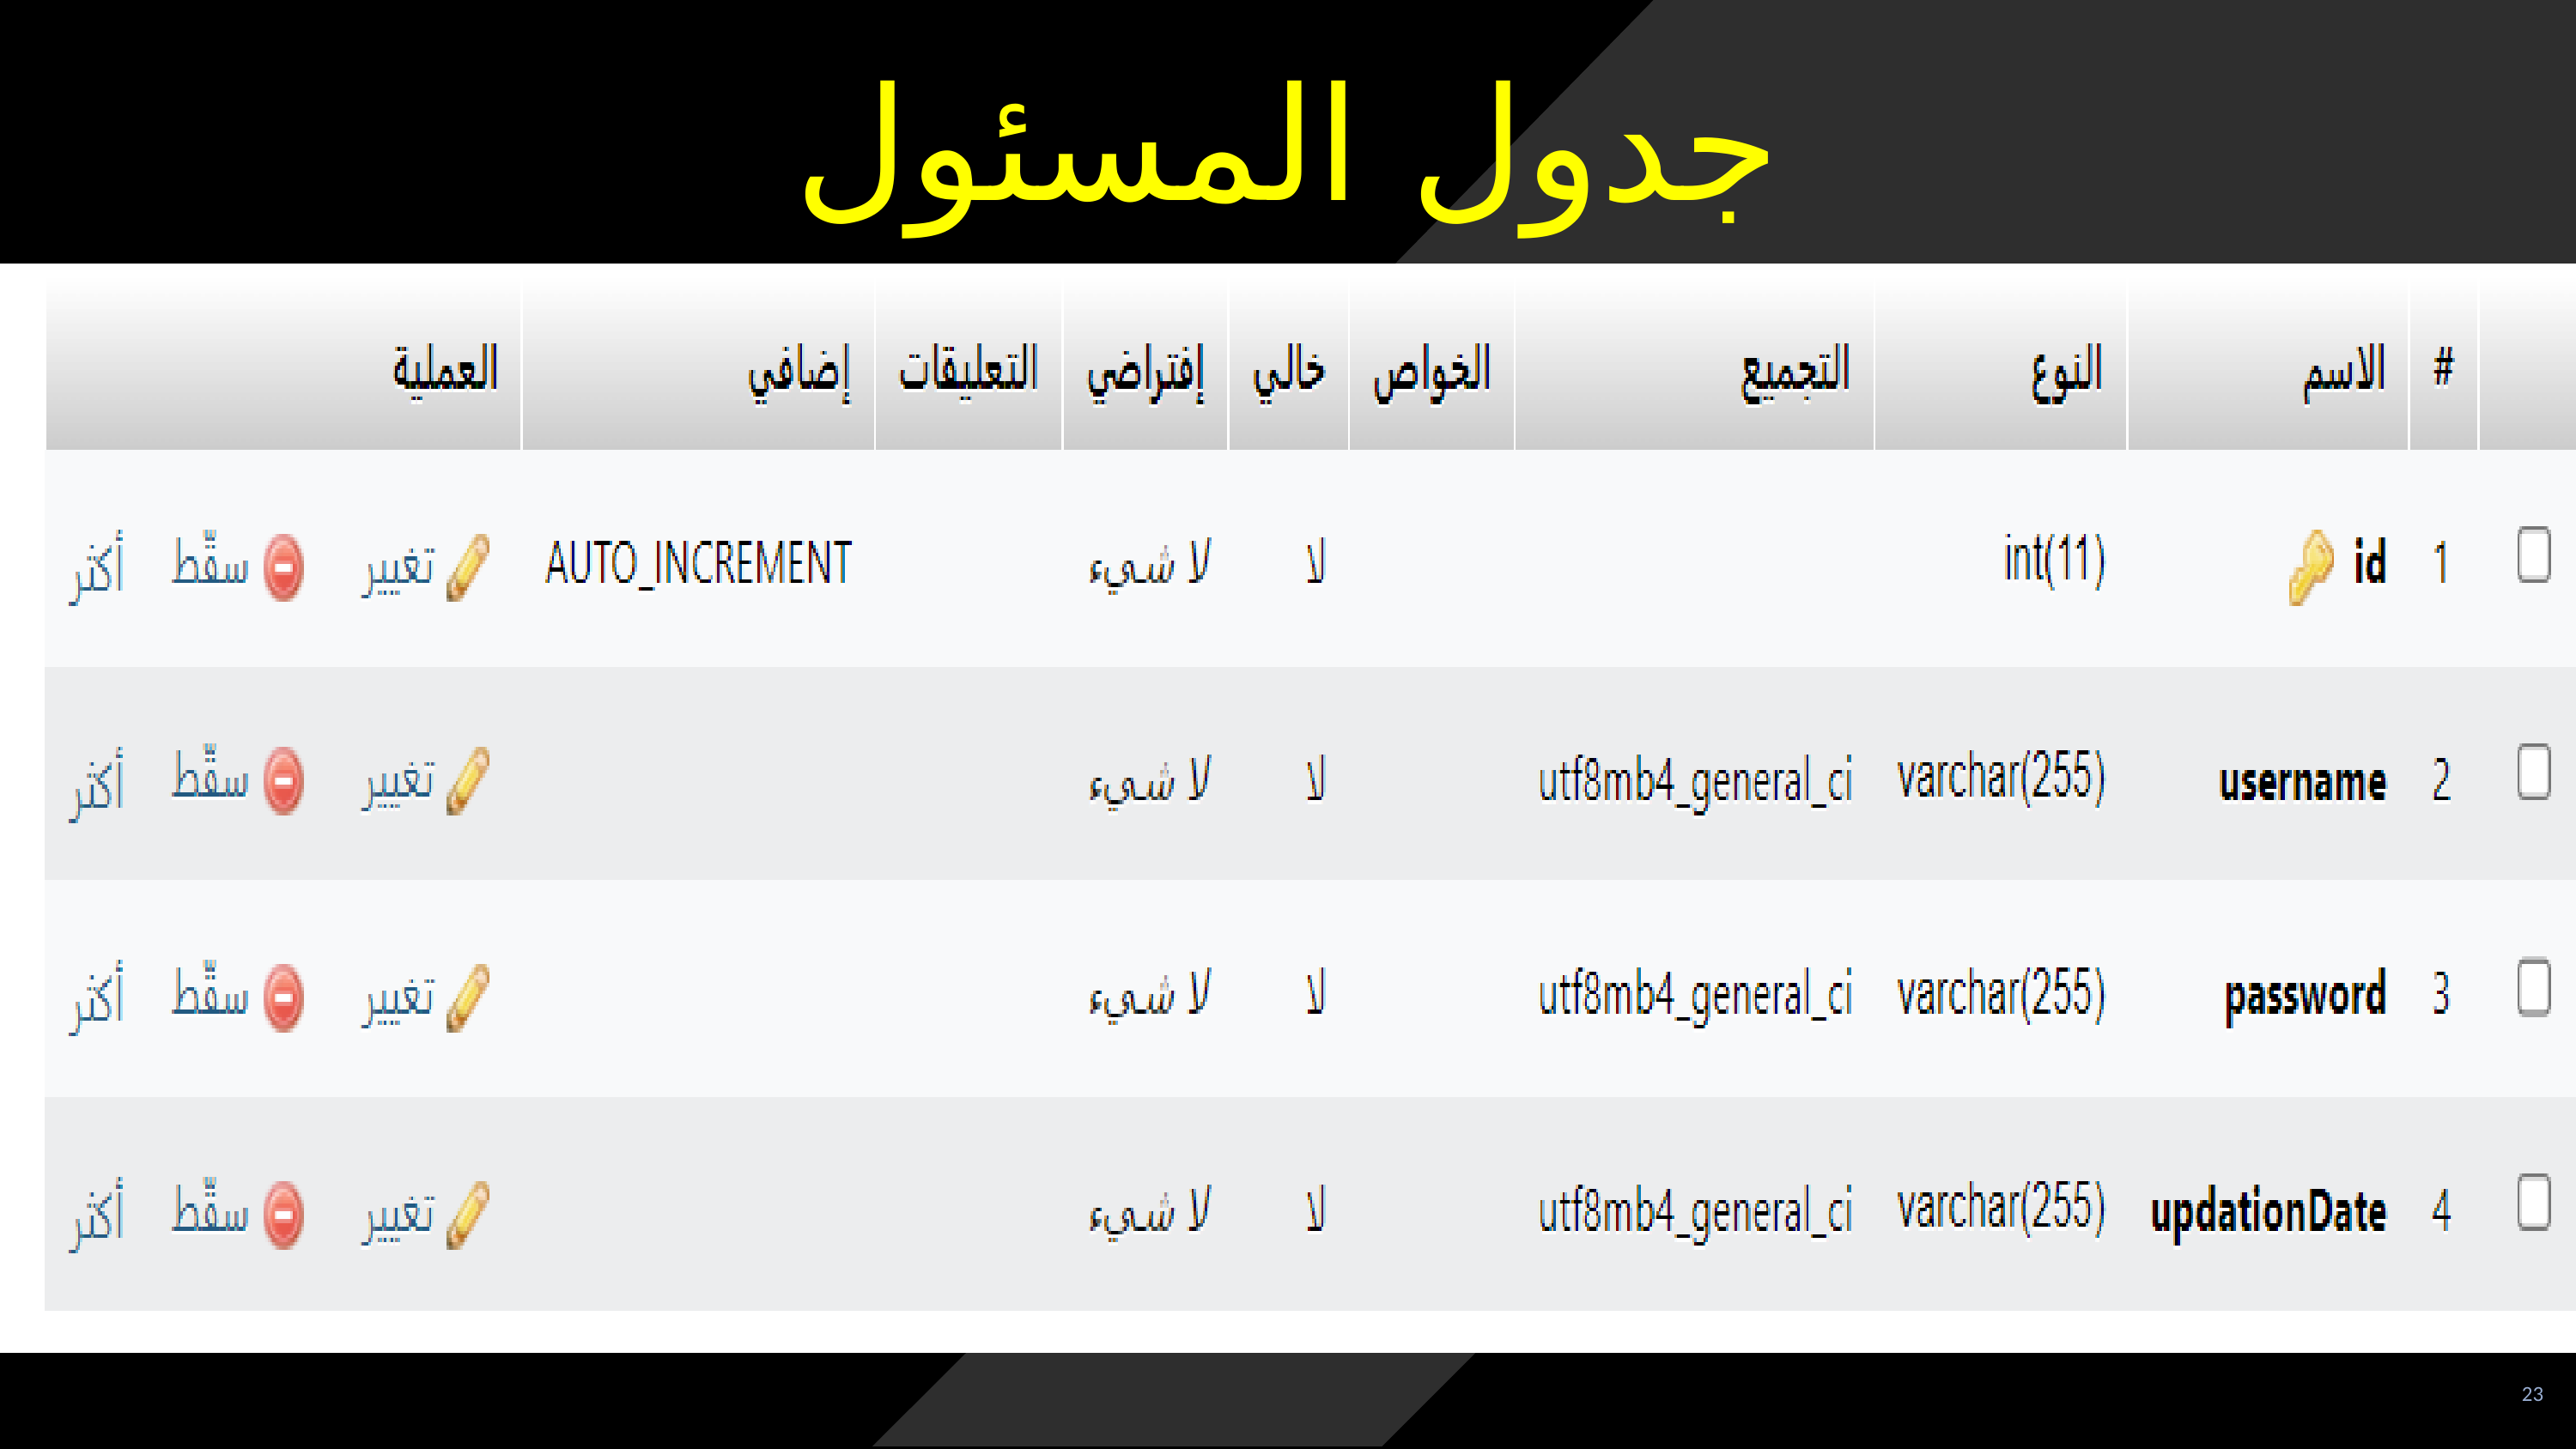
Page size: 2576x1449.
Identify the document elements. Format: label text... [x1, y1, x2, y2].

slide_number 23 [2389, 1362, 2544, 1449]
text_box جدول المسئول [647, 36, 1929, 239]
picture [0, 264, 2576, 1353]
